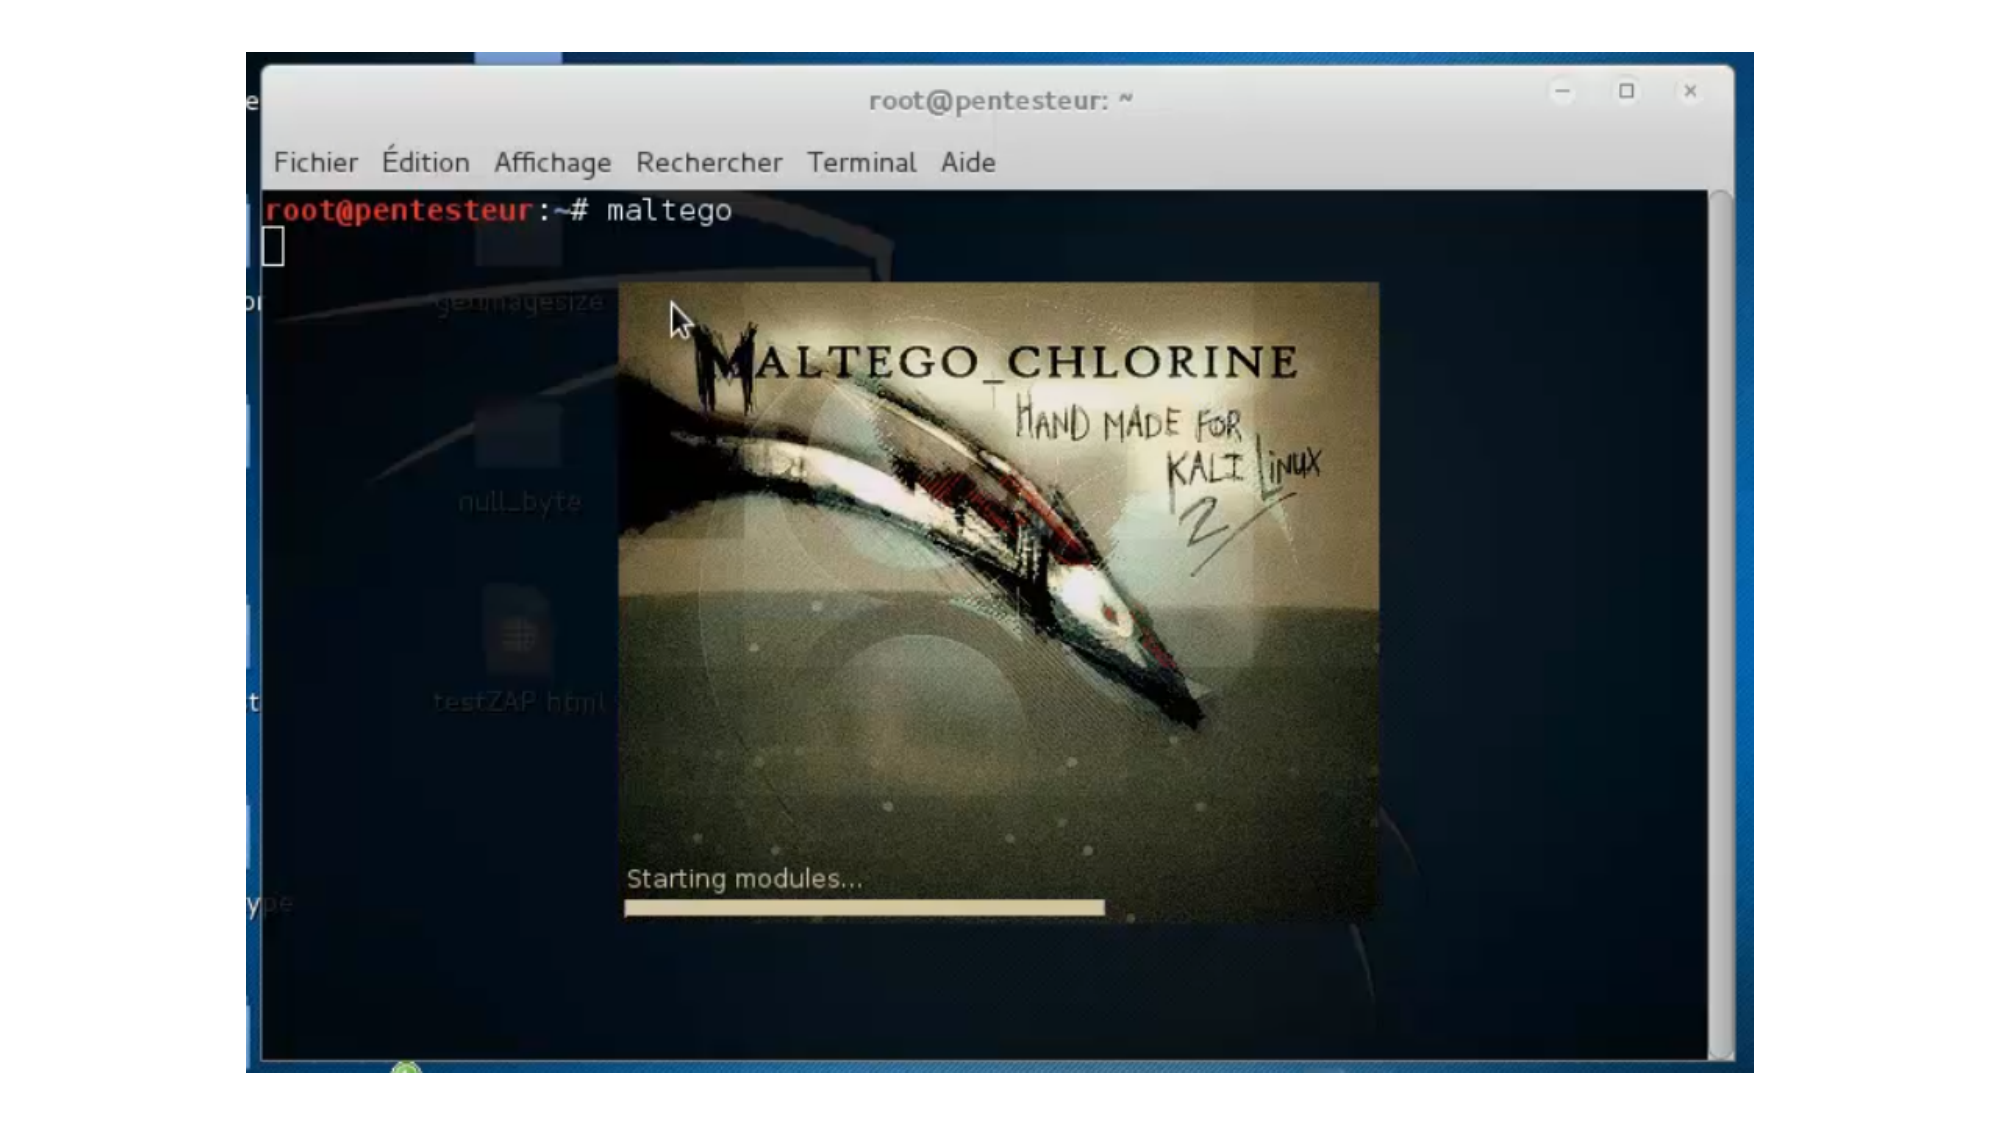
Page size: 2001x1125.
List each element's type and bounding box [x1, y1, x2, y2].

picture [245, 52, 1754, 1073]
